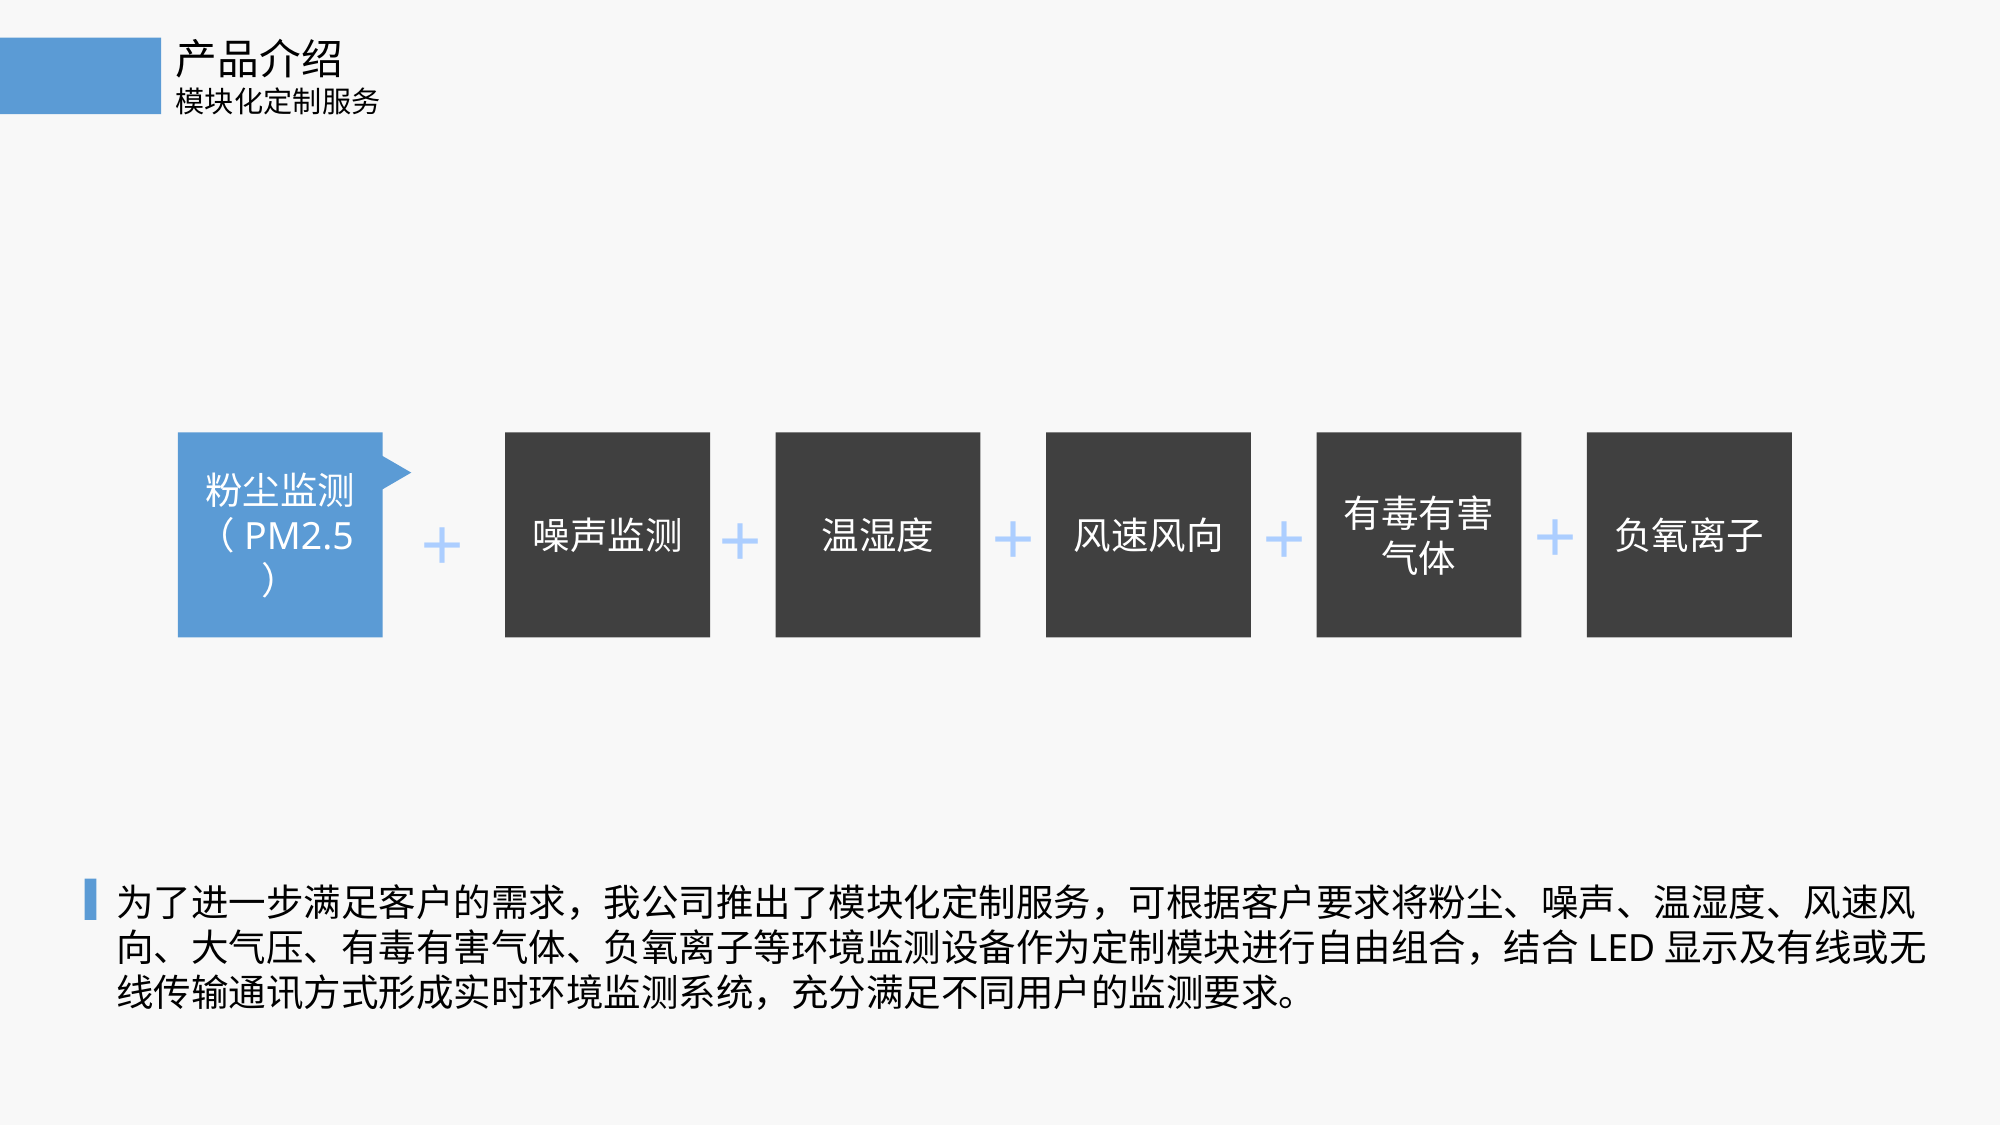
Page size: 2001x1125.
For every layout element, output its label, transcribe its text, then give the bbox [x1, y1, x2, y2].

text_box 产品介绍 模块化定制服务 [161, 25, 820, 126]
text_box [84, 877, 98, 921]
text_box ＋ [1244, 501, 1325, 576]
text_box 负氧离子 [1586, 431, 1793, 638]
text_box ＋ [1515, 498, 1596, 574]
text_box 风速风向 [1045, 431, 1252, 638]
text_box 有毒有害气体 [1315, 431, 1522, 638]
text_box 为了进一步满足客户的需求，我公司推出了模块化定制服务，可根据客户要求将粉尘、噪声、温湿度、风速风向、大气压、有毒有害气体、负氧离子等环境监测设备作为定制模块进行自由组合，结合LED显示及有线或无线传输通讯方式形成实时环境监测系统，充分满足不同用户的监测要求。 [101, 872, 1947, 1022]
text_box [0, 37, 161, 115]
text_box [177, 432, 412, 638]
text_box ＋ [412, 507, 483, 583]
text_box 噪声监测 [504, 431, 711, 638]
text_box ＋ [973, 501, 1054, 576]
text_box 温湿度 [775, 431, 982, 638]
text_box ＋ [700, 503, 781, 579]
